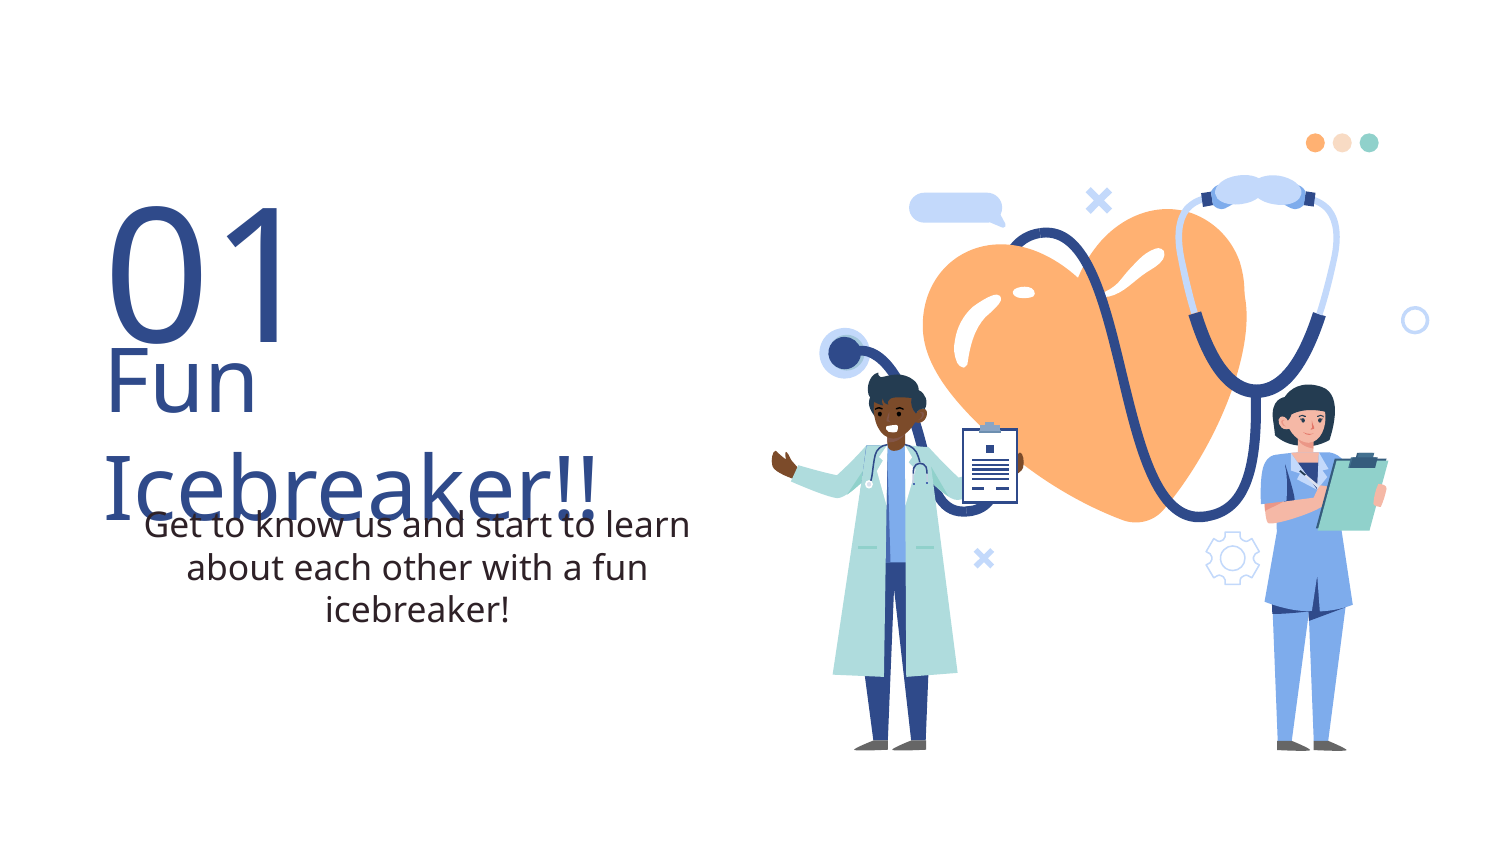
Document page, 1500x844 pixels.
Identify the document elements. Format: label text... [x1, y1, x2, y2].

text_box [1305, 133, 1325, 153]
title Fun Icebreaker!! [88, 340, 747, 487]
title 01 [88, 165, 589, 396]
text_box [770, 174, 1430, 752]
subtitle Get to know us and start to learn about each other with a fun icebreaker! [88, 487, 747, 642]
text_box [1332, 133, 1352, 153]
text_box [1359, 133, 1379, 153]
